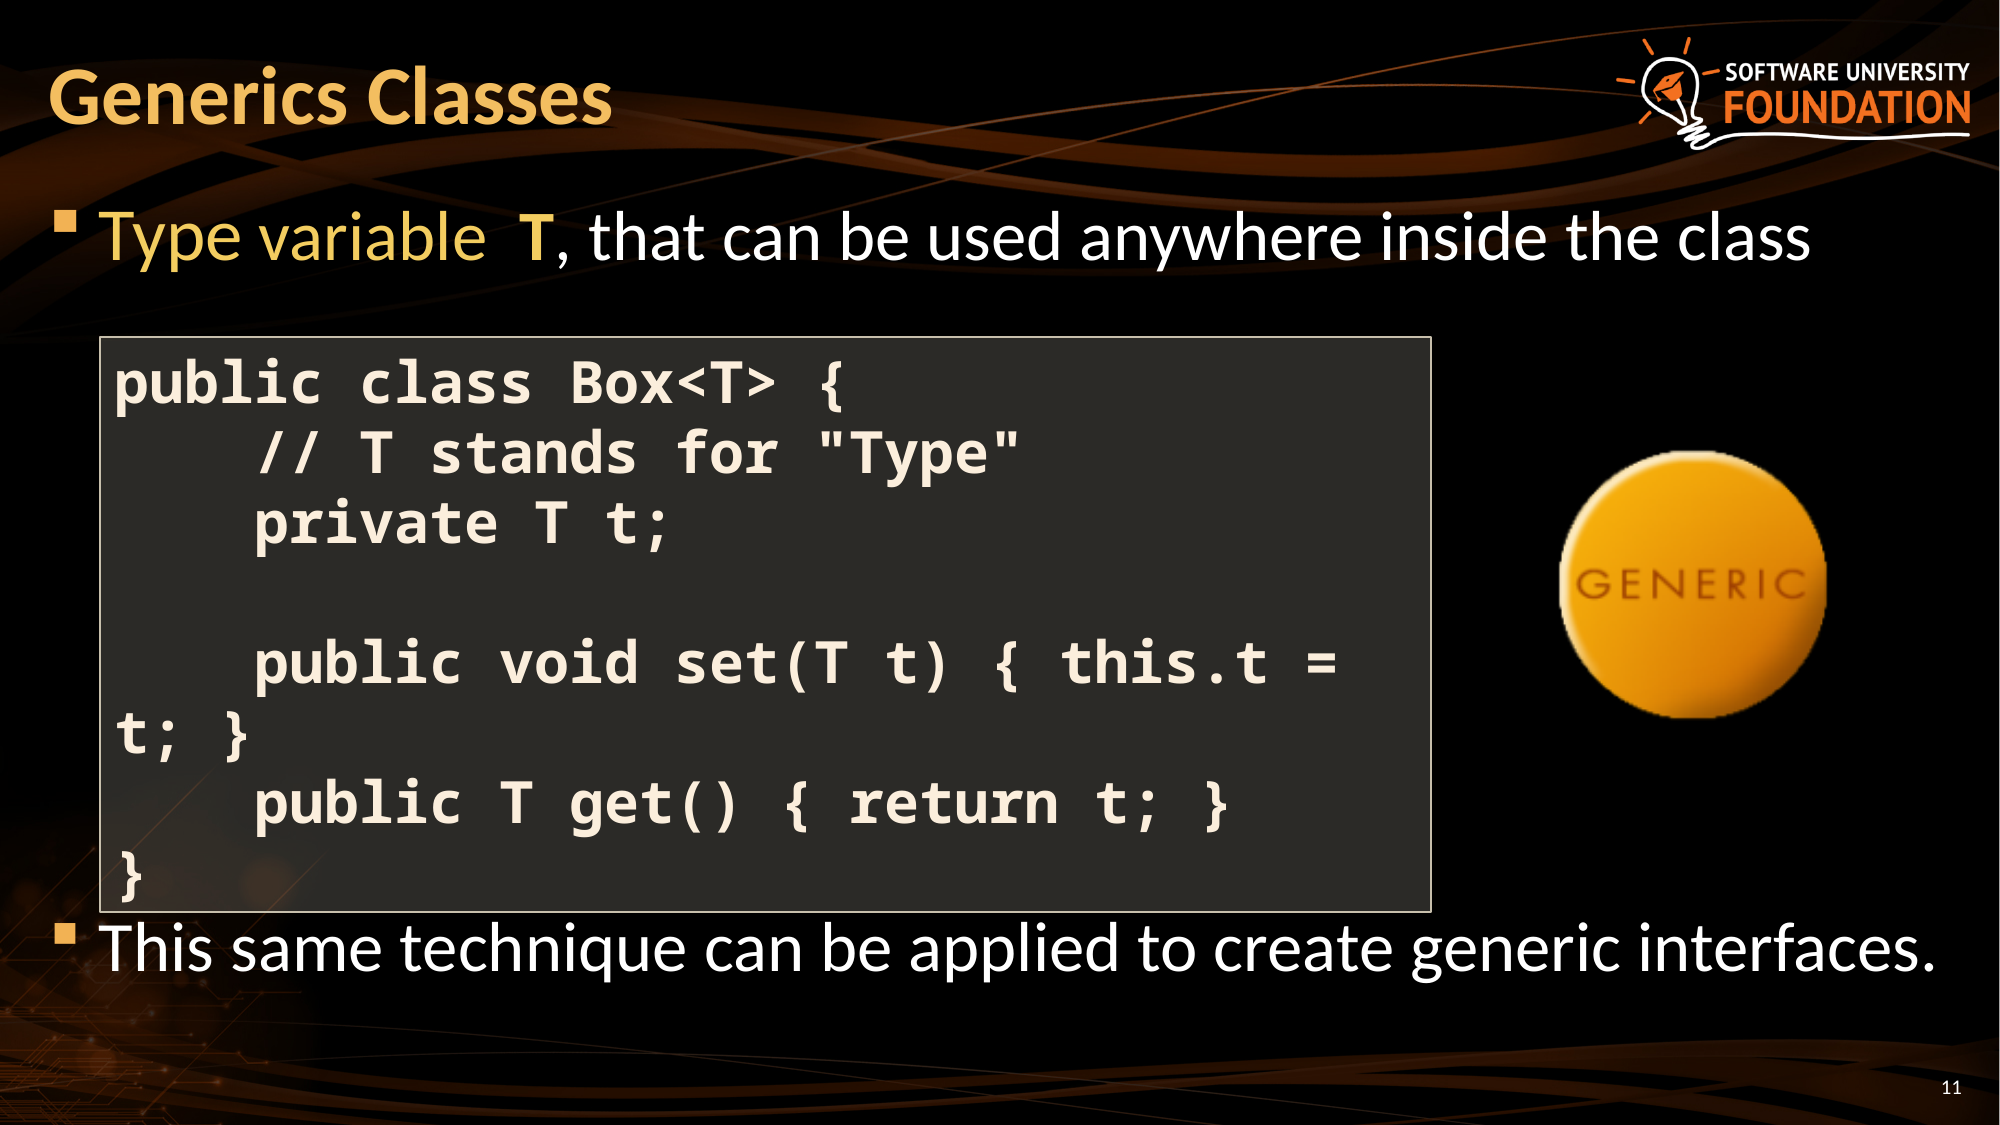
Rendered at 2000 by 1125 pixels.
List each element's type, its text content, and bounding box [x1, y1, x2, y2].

text_box public class Box<T> { // T stands for "Type" private T t; public void set(T t) { this.t = t; } public T get() { return t; } } [99, 337, 1431, 912]
slide_number 11 [1897, 1089, 1968, 1103]
picture [0, 0, 2000, 1125]
title Generics Classes [30, 6, 1602, 189]
list Type variable T, that can be used anywhere inside the class This same technique can be applied to create generic interfaces. [31, 174, 1968, 1089]
